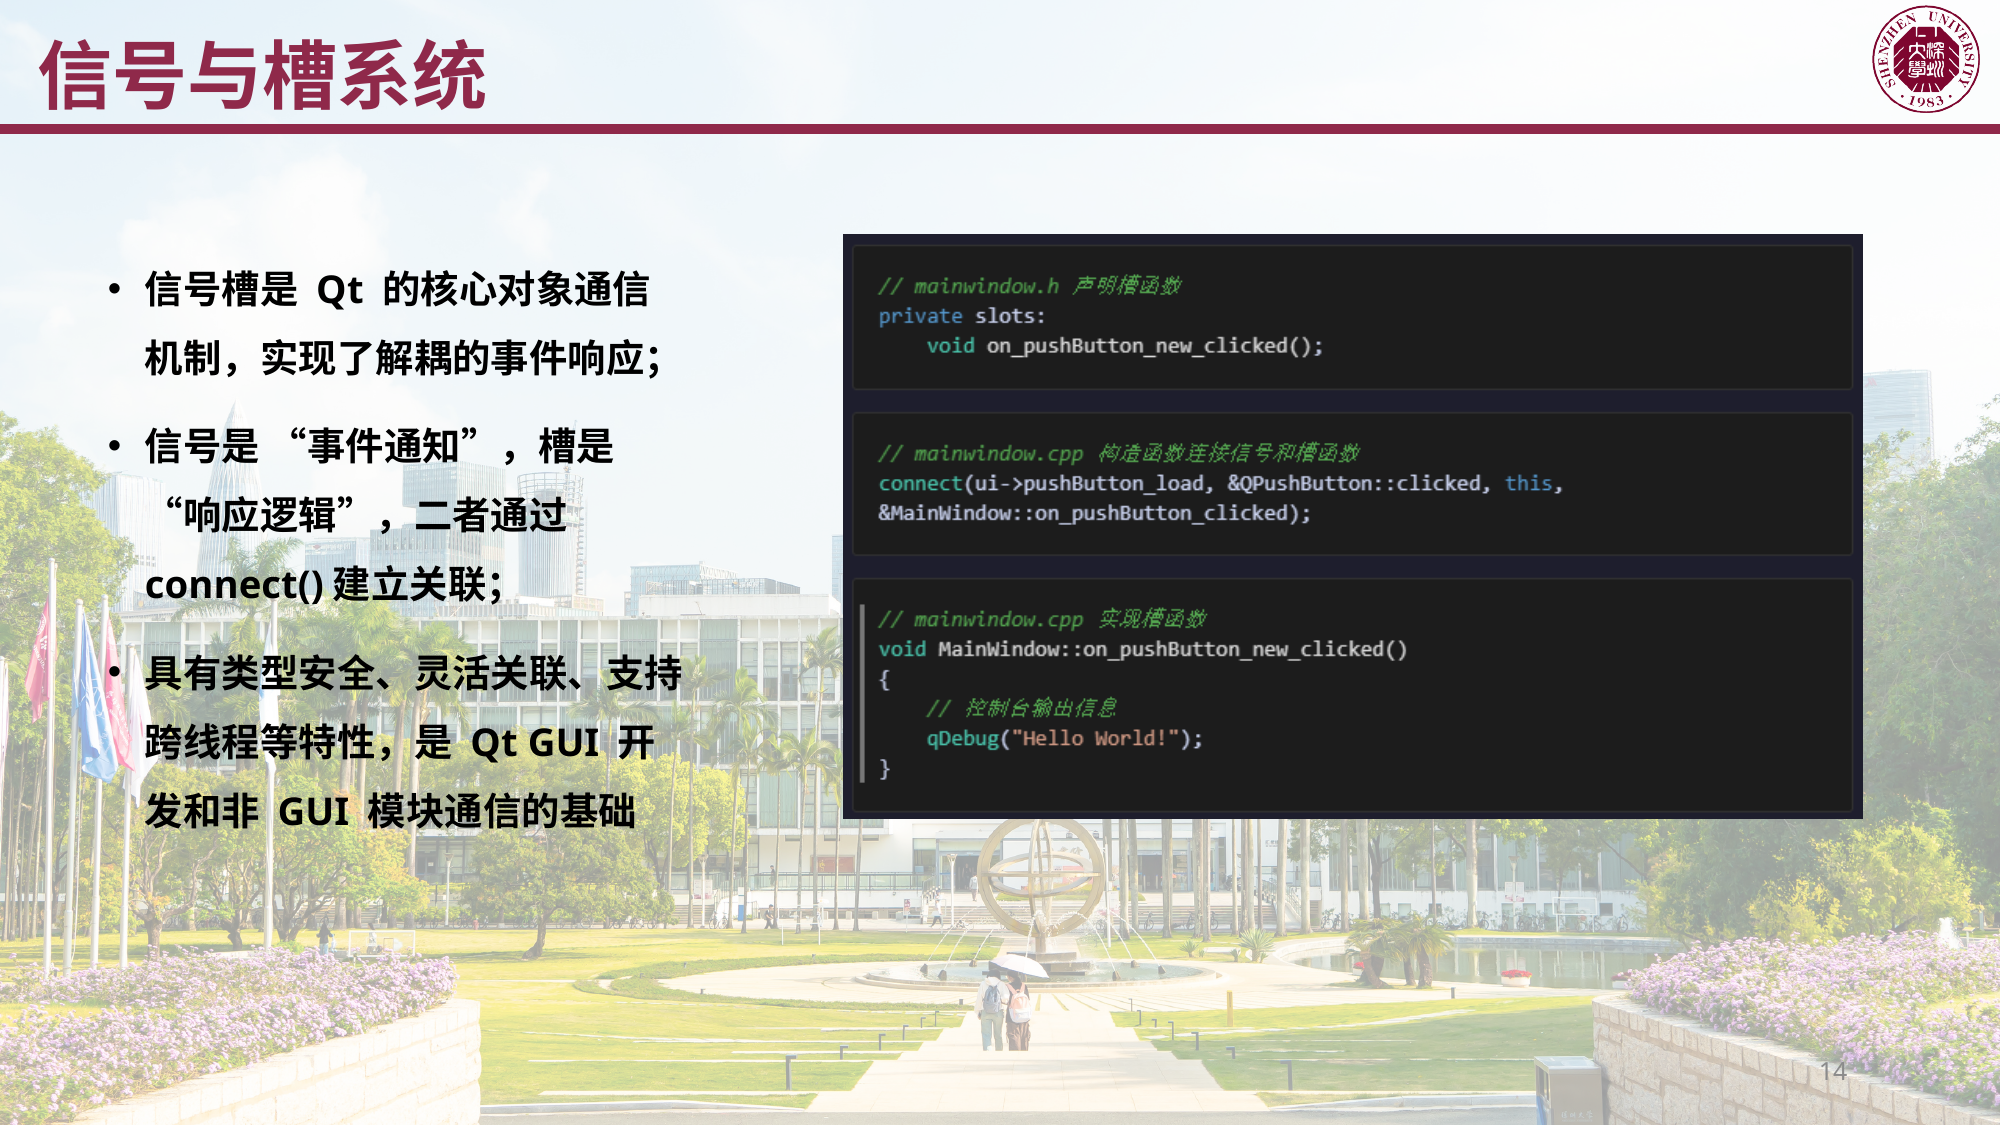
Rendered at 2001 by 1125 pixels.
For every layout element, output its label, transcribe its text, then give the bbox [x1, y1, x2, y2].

text_box 信号与槽系统 [22, 21, 503, 126]
slide_number 14 [1412, 1042, 1863, 1103]
list 信号槽是 Qt 的核心对象通信机制，实现了解耦的事件响应； 信号是 “事件通知”，槽是 “响应逻辑”，二者通过connect()建立关联； 具有类型安全、灵活关联、支持跨线程等特性，是 Qt GUI 开发和非 GUI 模块通信的基础 [92, 234, 702, 891]
picture [843, 234, 1863, 819]
picture [1872, 5, 1980, 113]
